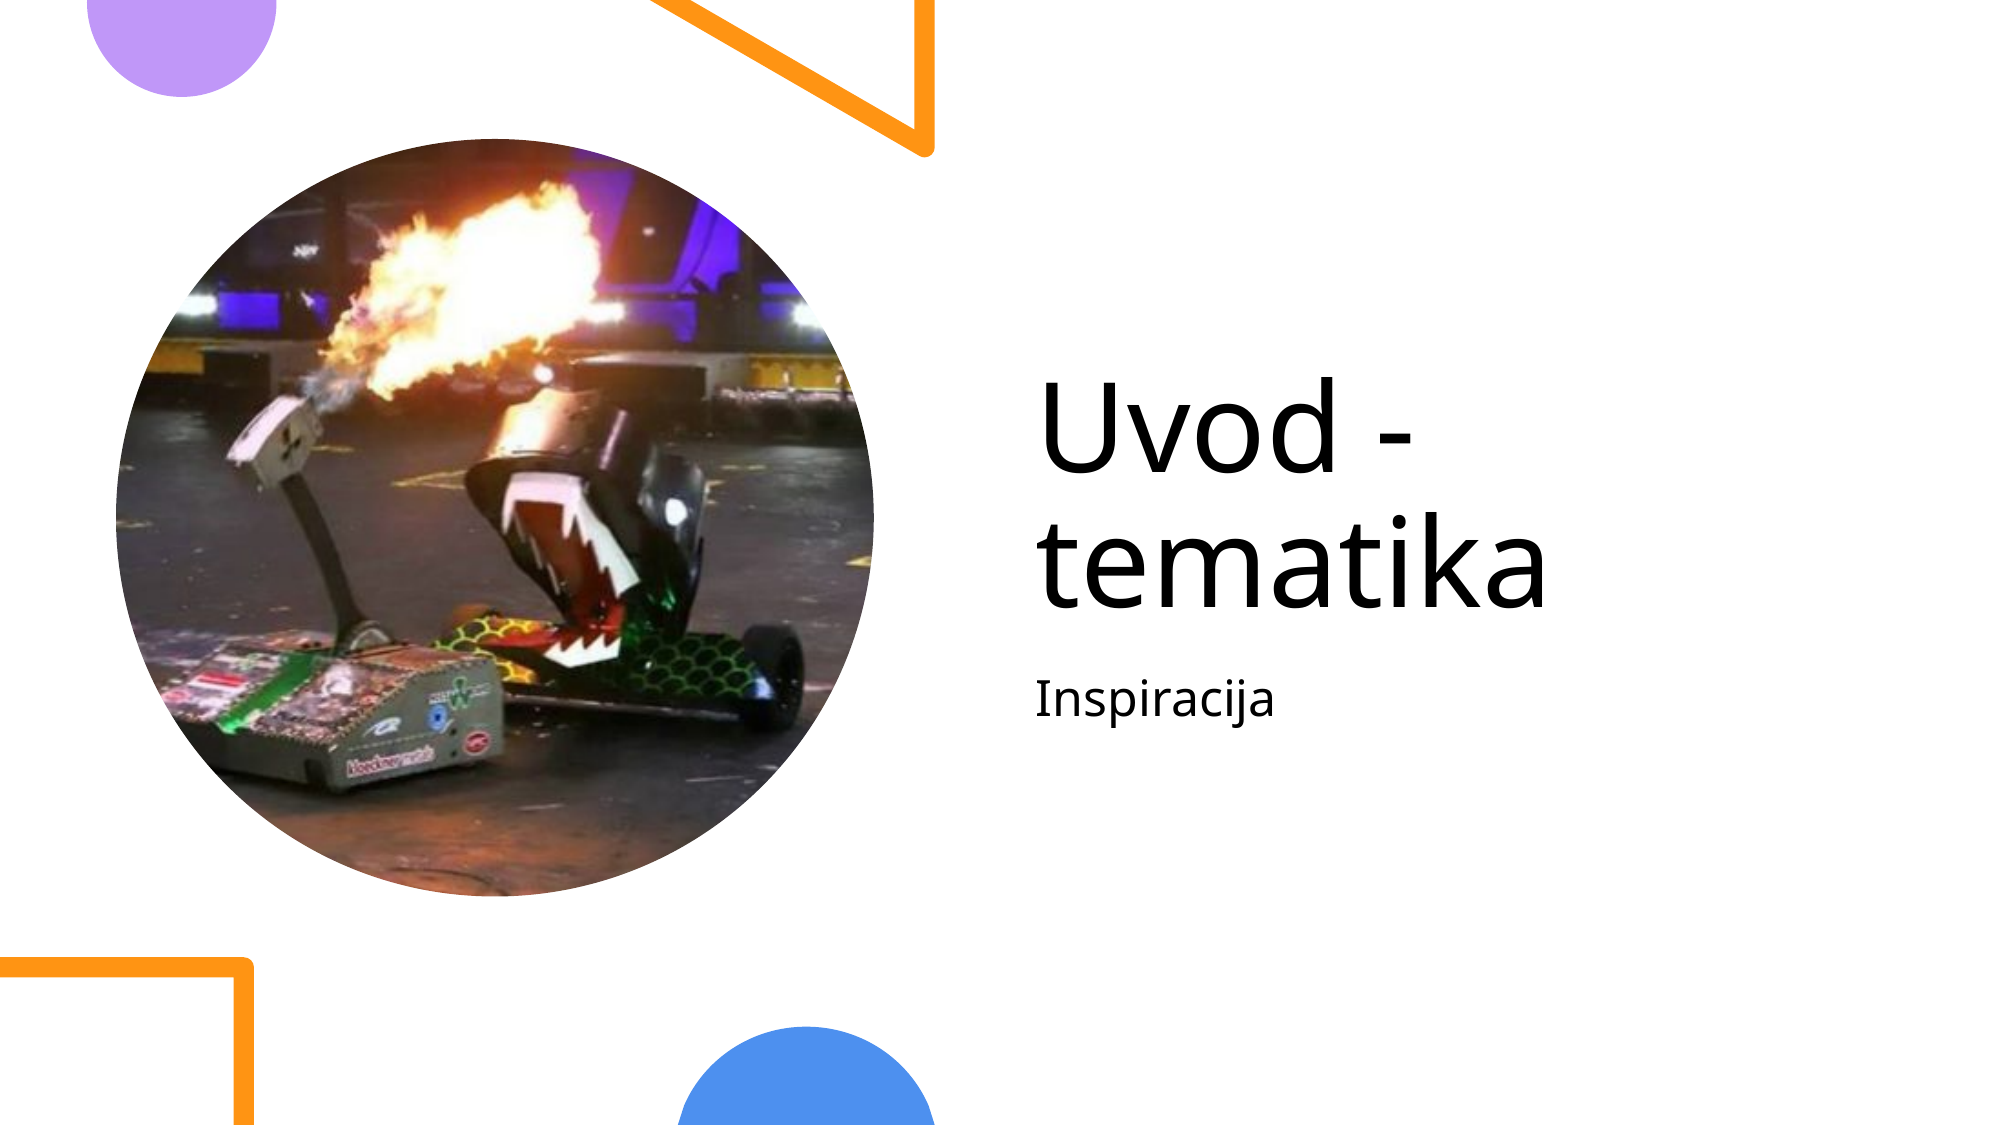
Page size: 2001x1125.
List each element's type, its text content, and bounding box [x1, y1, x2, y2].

list Inspiracija [1020, 665, 1925, 1017]
picture [115, 138, 875, 897]
title Uvod - tematika [1020, 43, 1925, 642]
